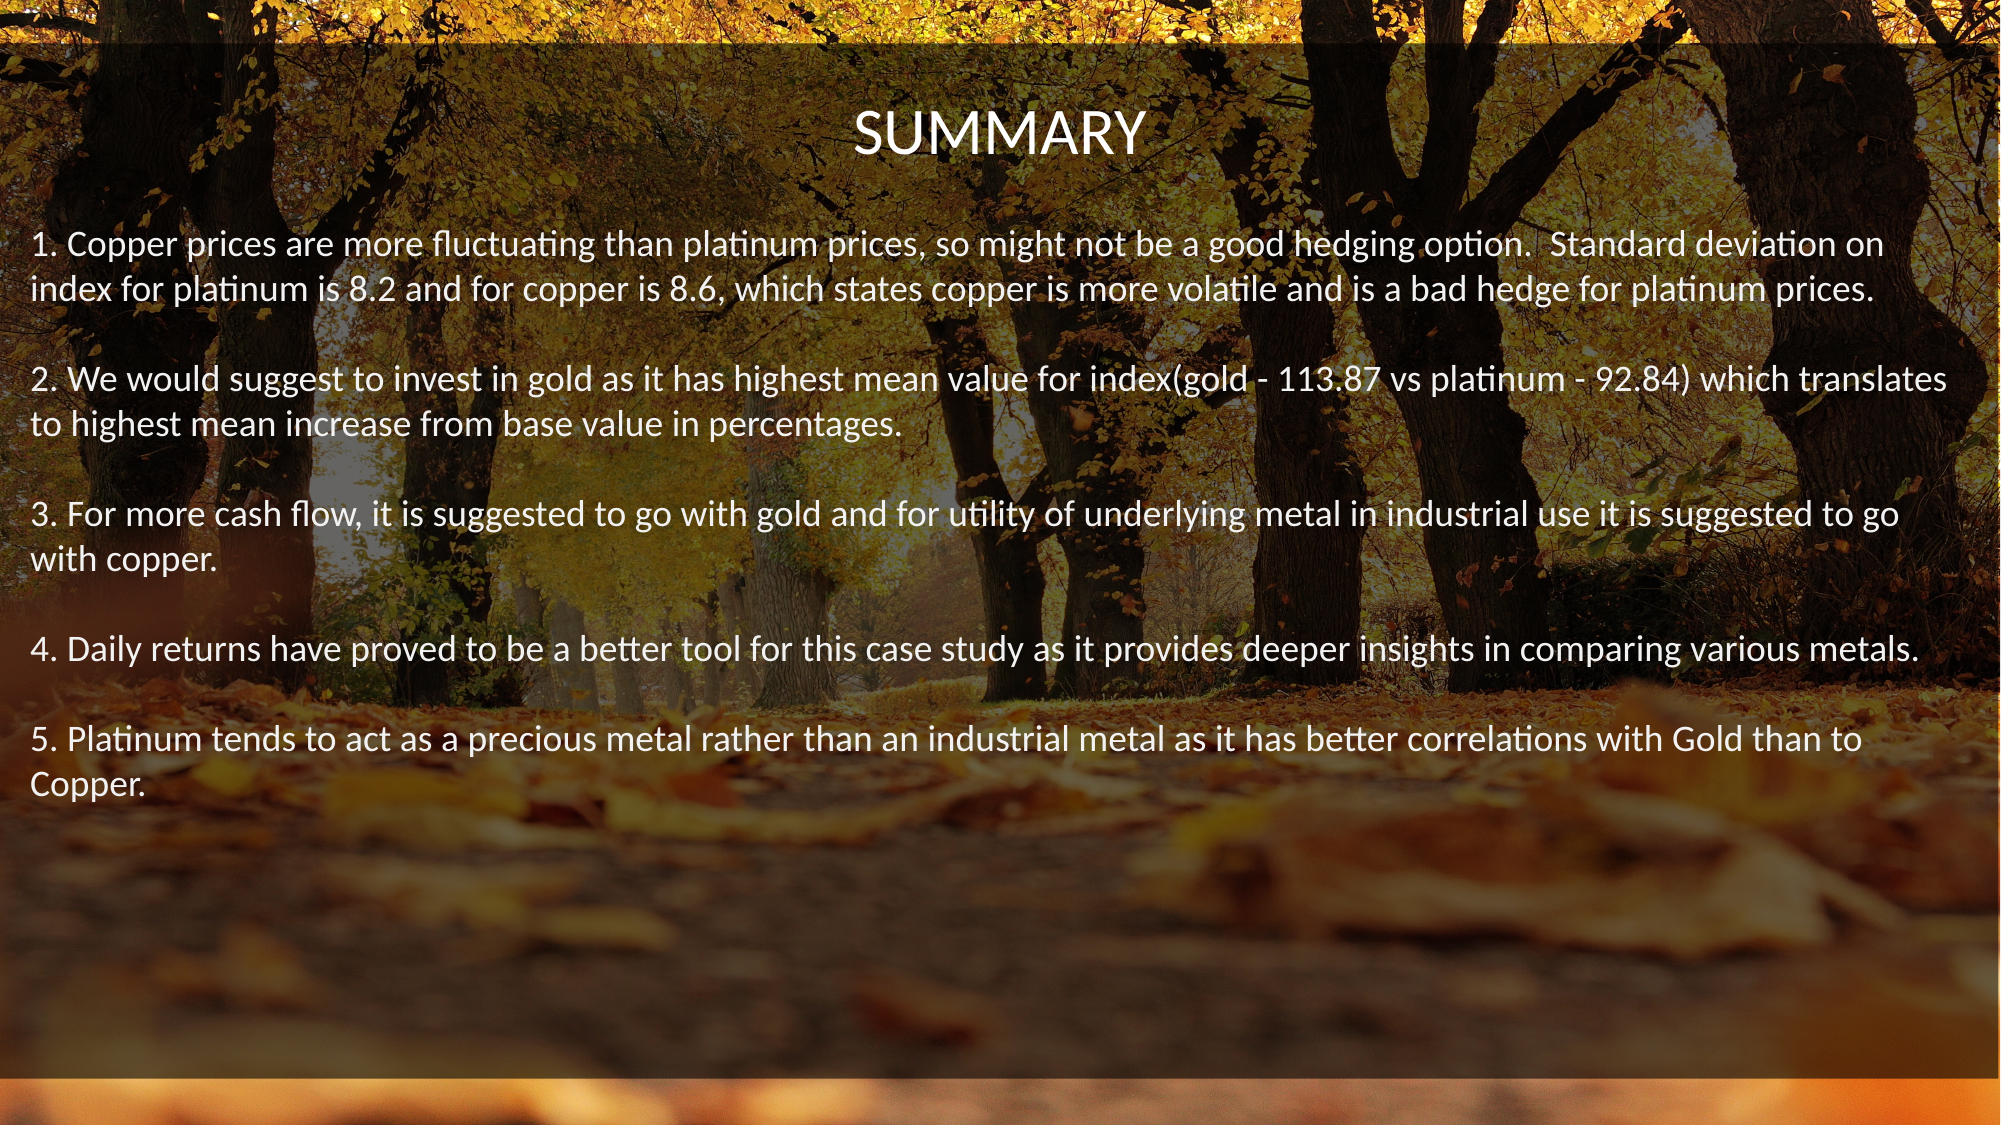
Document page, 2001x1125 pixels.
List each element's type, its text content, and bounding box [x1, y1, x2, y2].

picture [0, 0, 2001, 1125]
text_box 1. Copper prices are more fluctuating than platinum prices, so might not be a good hedging option. Standard deviation on index for platinum is 8.2 and for copper is 8.6, which states copper is more volatile and is a bad hedge for platinum prices. 2. We would suggest to invest in gold as it has highest mean value for index(gold - 113.87 vs platinum - 92.84) which translates to highest mean increase from base value in percentages. 3. For more cash flow, it is suggested to go with gold and for utility of underlying metal in industrial use it is suggested to go with copper. 4. Daily returns have proved to be a better tool for this case study as it provides deeper insights in comparing various metals. 5. Platinum tends to act as a precious metal rather than an industrial metal as it has better correlations with Gold than to Copper. [15, 211, 1977, 812]
text_box [0, 42, 2000, 1080]
text_box SUMMARY [837, 80, 1162, 176]
